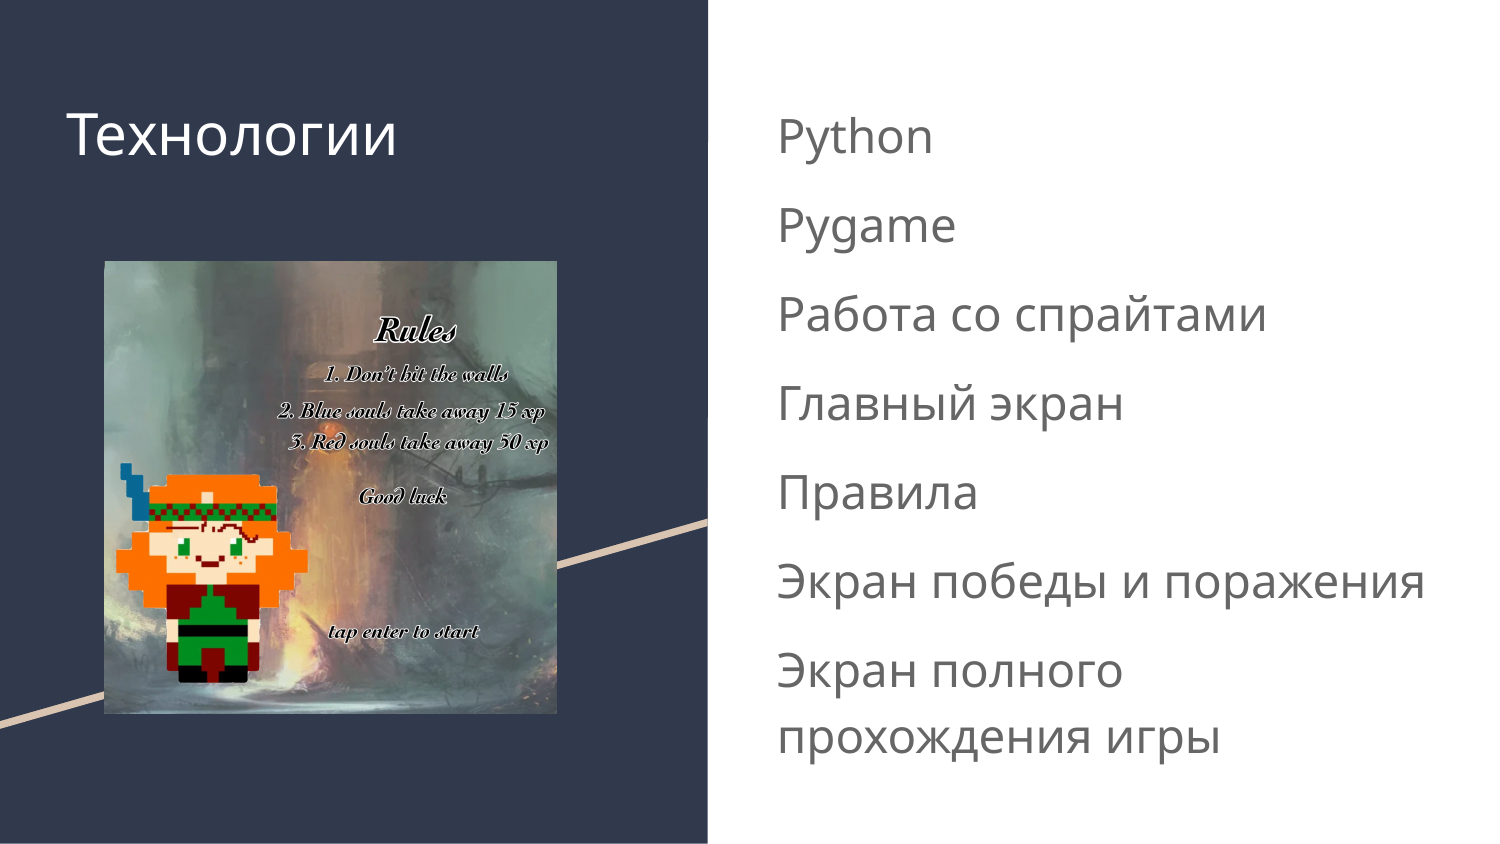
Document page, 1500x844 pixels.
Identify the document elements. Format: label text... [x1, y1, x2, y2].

picture [104, 261, 558, 715]
list Python Pygame Работа со спрайтами Главный экран Правила Экран победы и поражения Экран полного прохождения игры [761, 82, 1446, 795]
title Технологии [51, 82, 660, 342]
